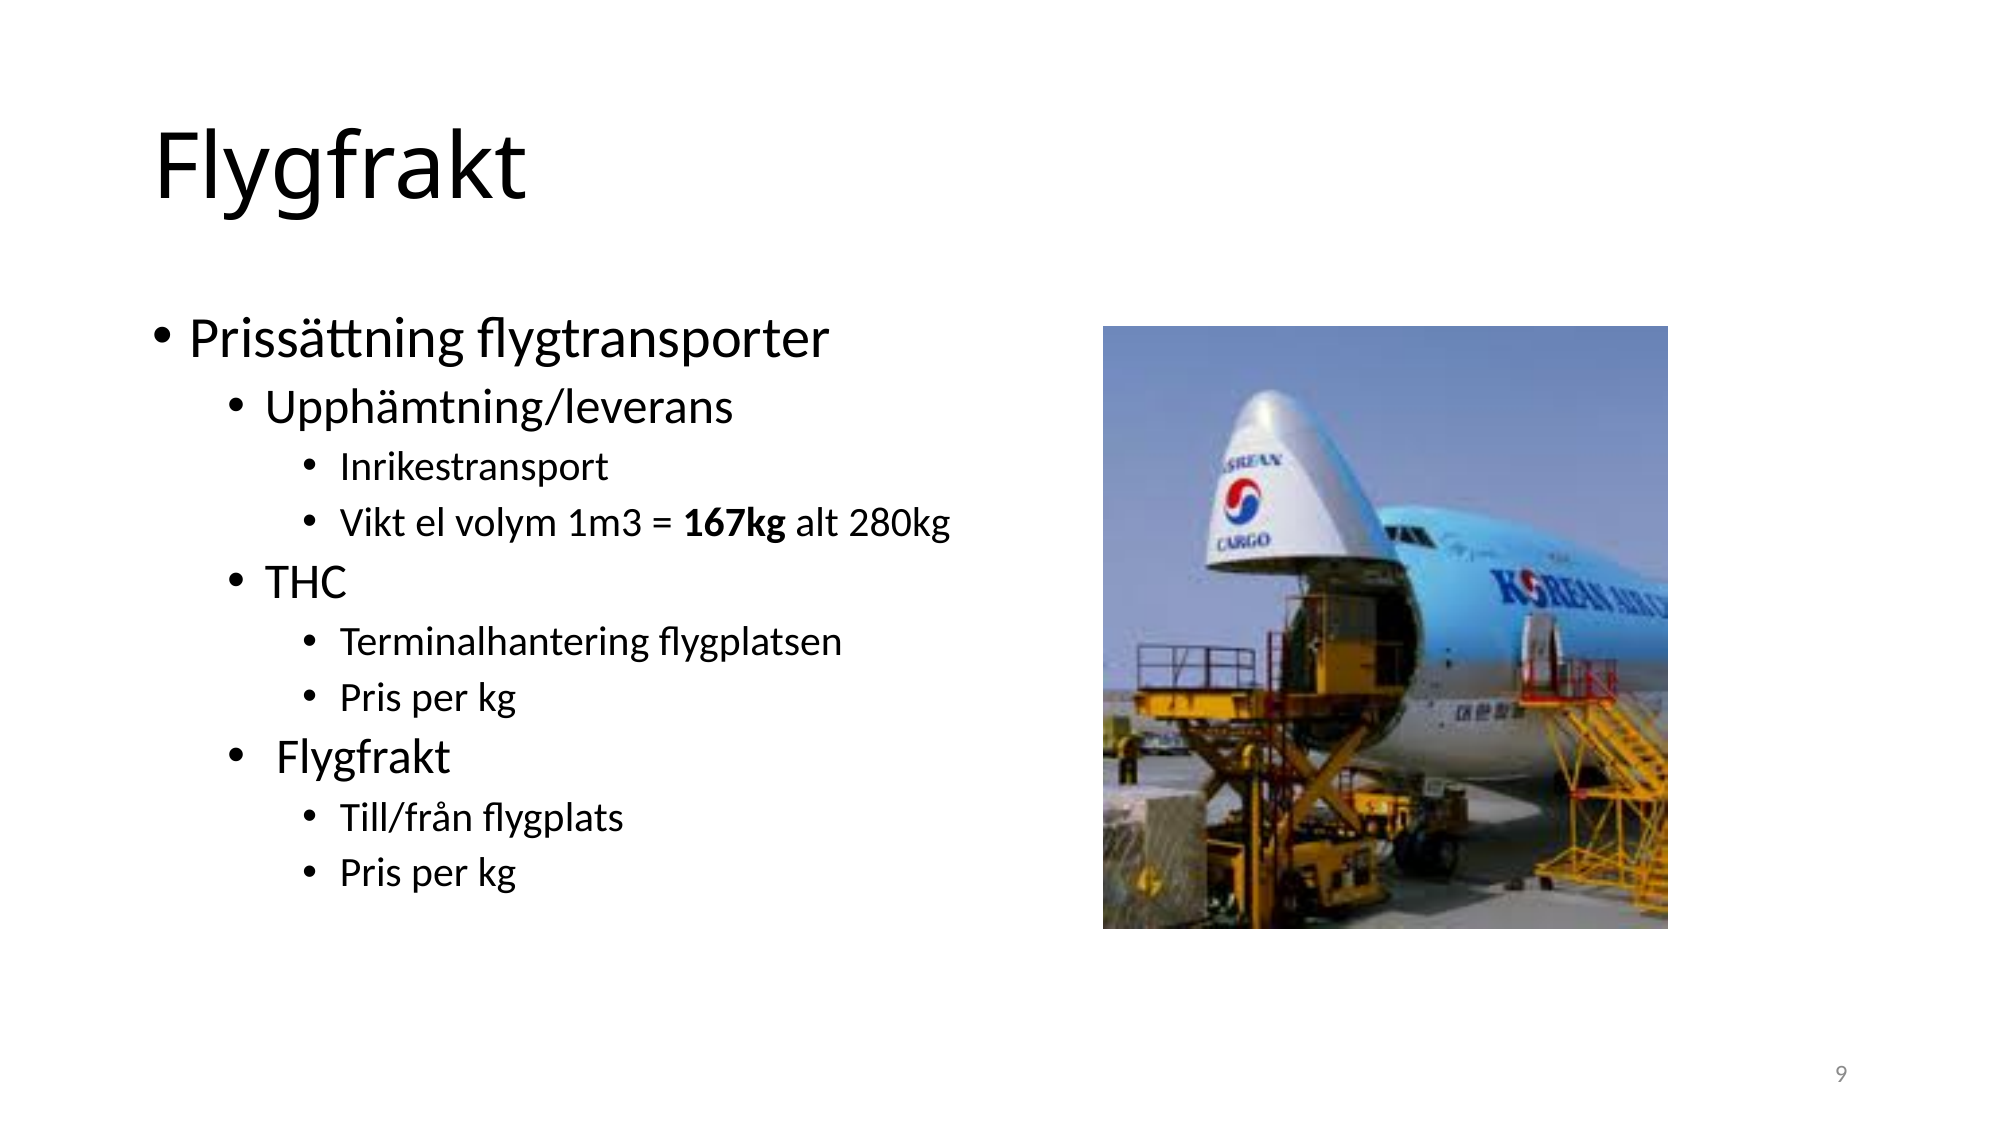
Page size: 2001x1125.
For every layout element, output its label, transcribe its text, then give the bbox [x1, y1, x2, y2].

list Prissättning flygtransporter Upphämtning/leverans Inrikestransport Vikt el volym 1m3 = 167kg alt 280kg THC Terminalhantering flygplatsen Pris per kg Flygfrakt Till/från flygplats Pris per kg [137, 299, 1863, 1014]
picture [1103, 326, 1668, 929]
title Flygfrakt [137, 59, 1863, 278]
slide_number 9 [1412, 1042, 1863, 1103]
